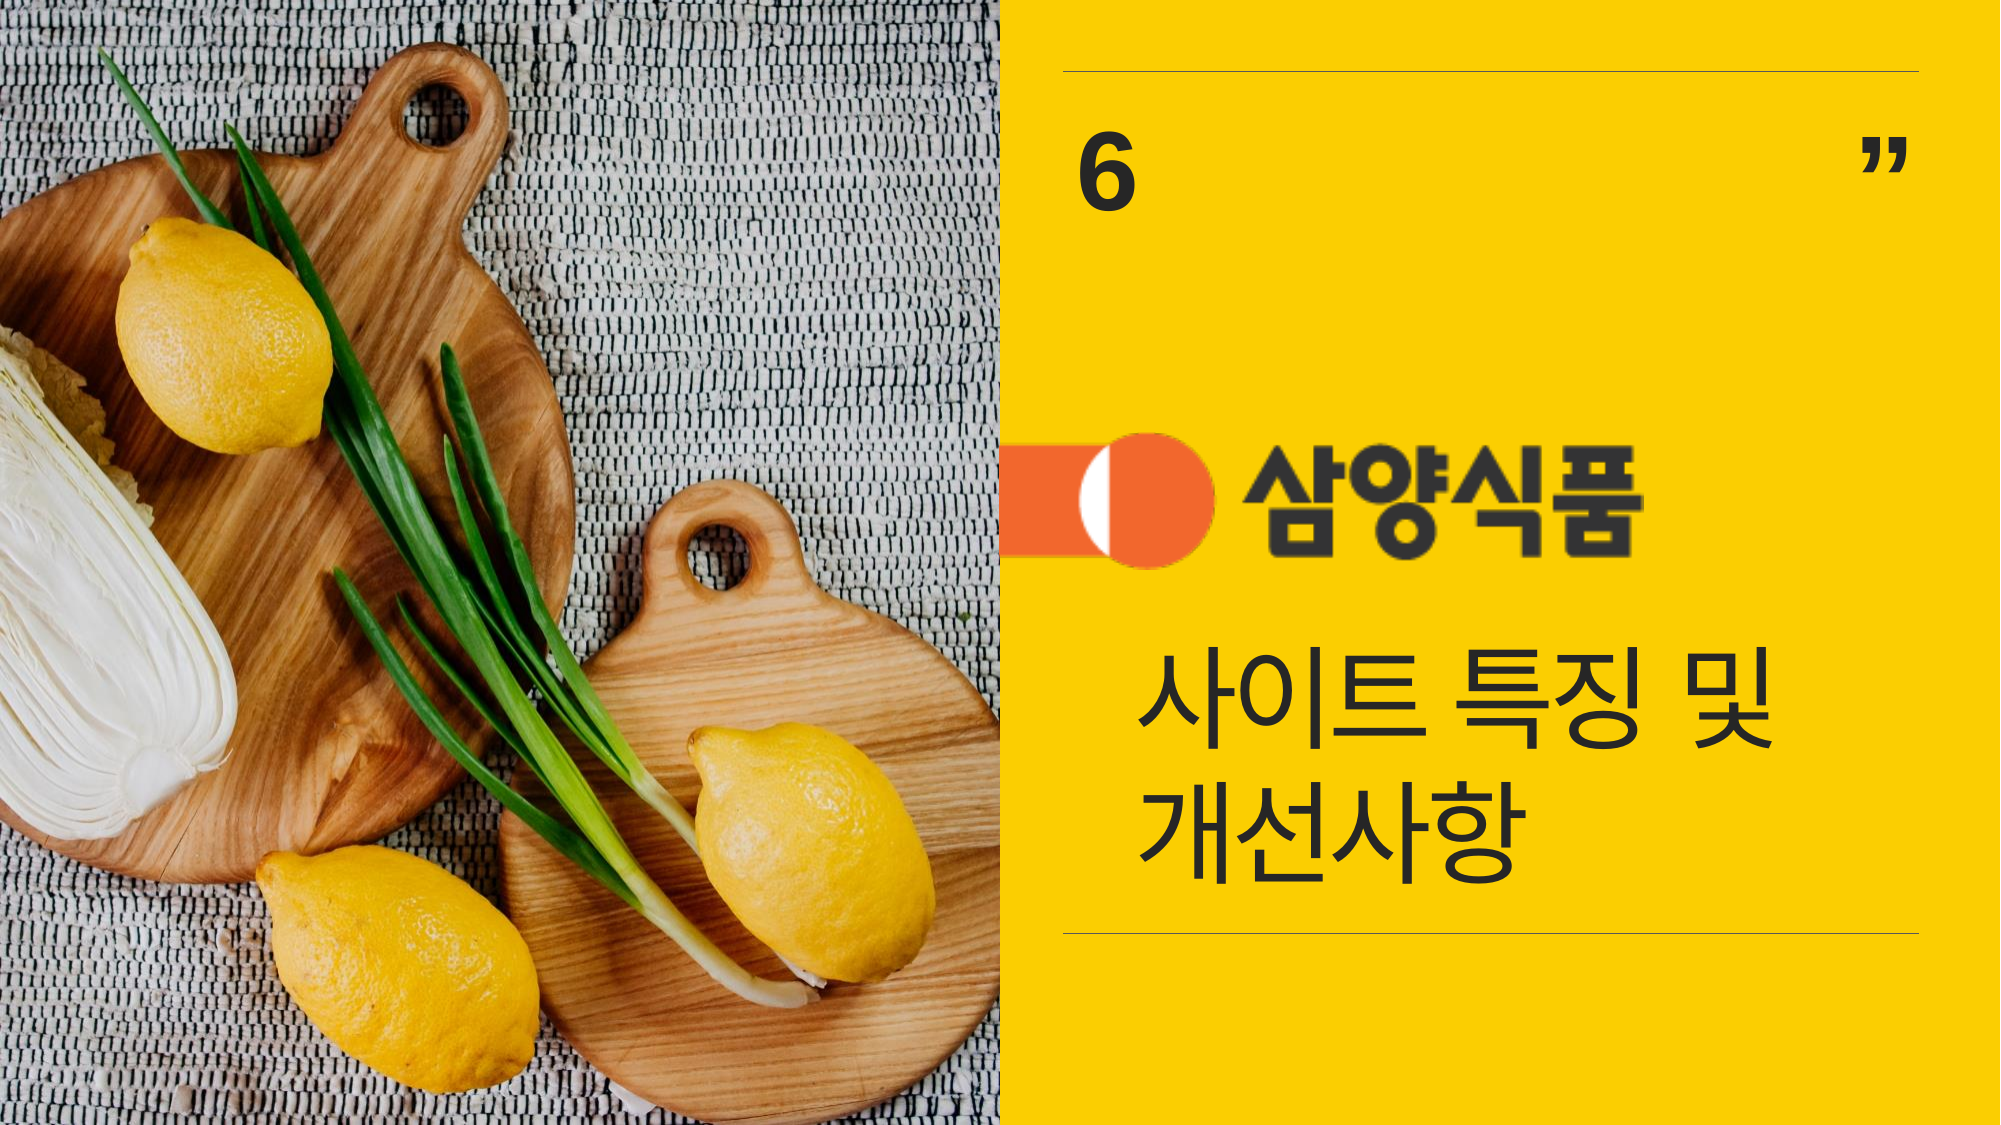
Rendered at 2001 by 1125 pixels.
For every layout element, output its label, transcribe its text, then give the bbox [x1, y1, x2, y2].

picture [0, 0, 1644, 1125]
text_box 사이트 특징 및 개선사항 [1119, 620, 1821, 905]
text_box 6 [1062, 90, 1155, 241]
text_box ” [1838, 90, 1931, 256]
